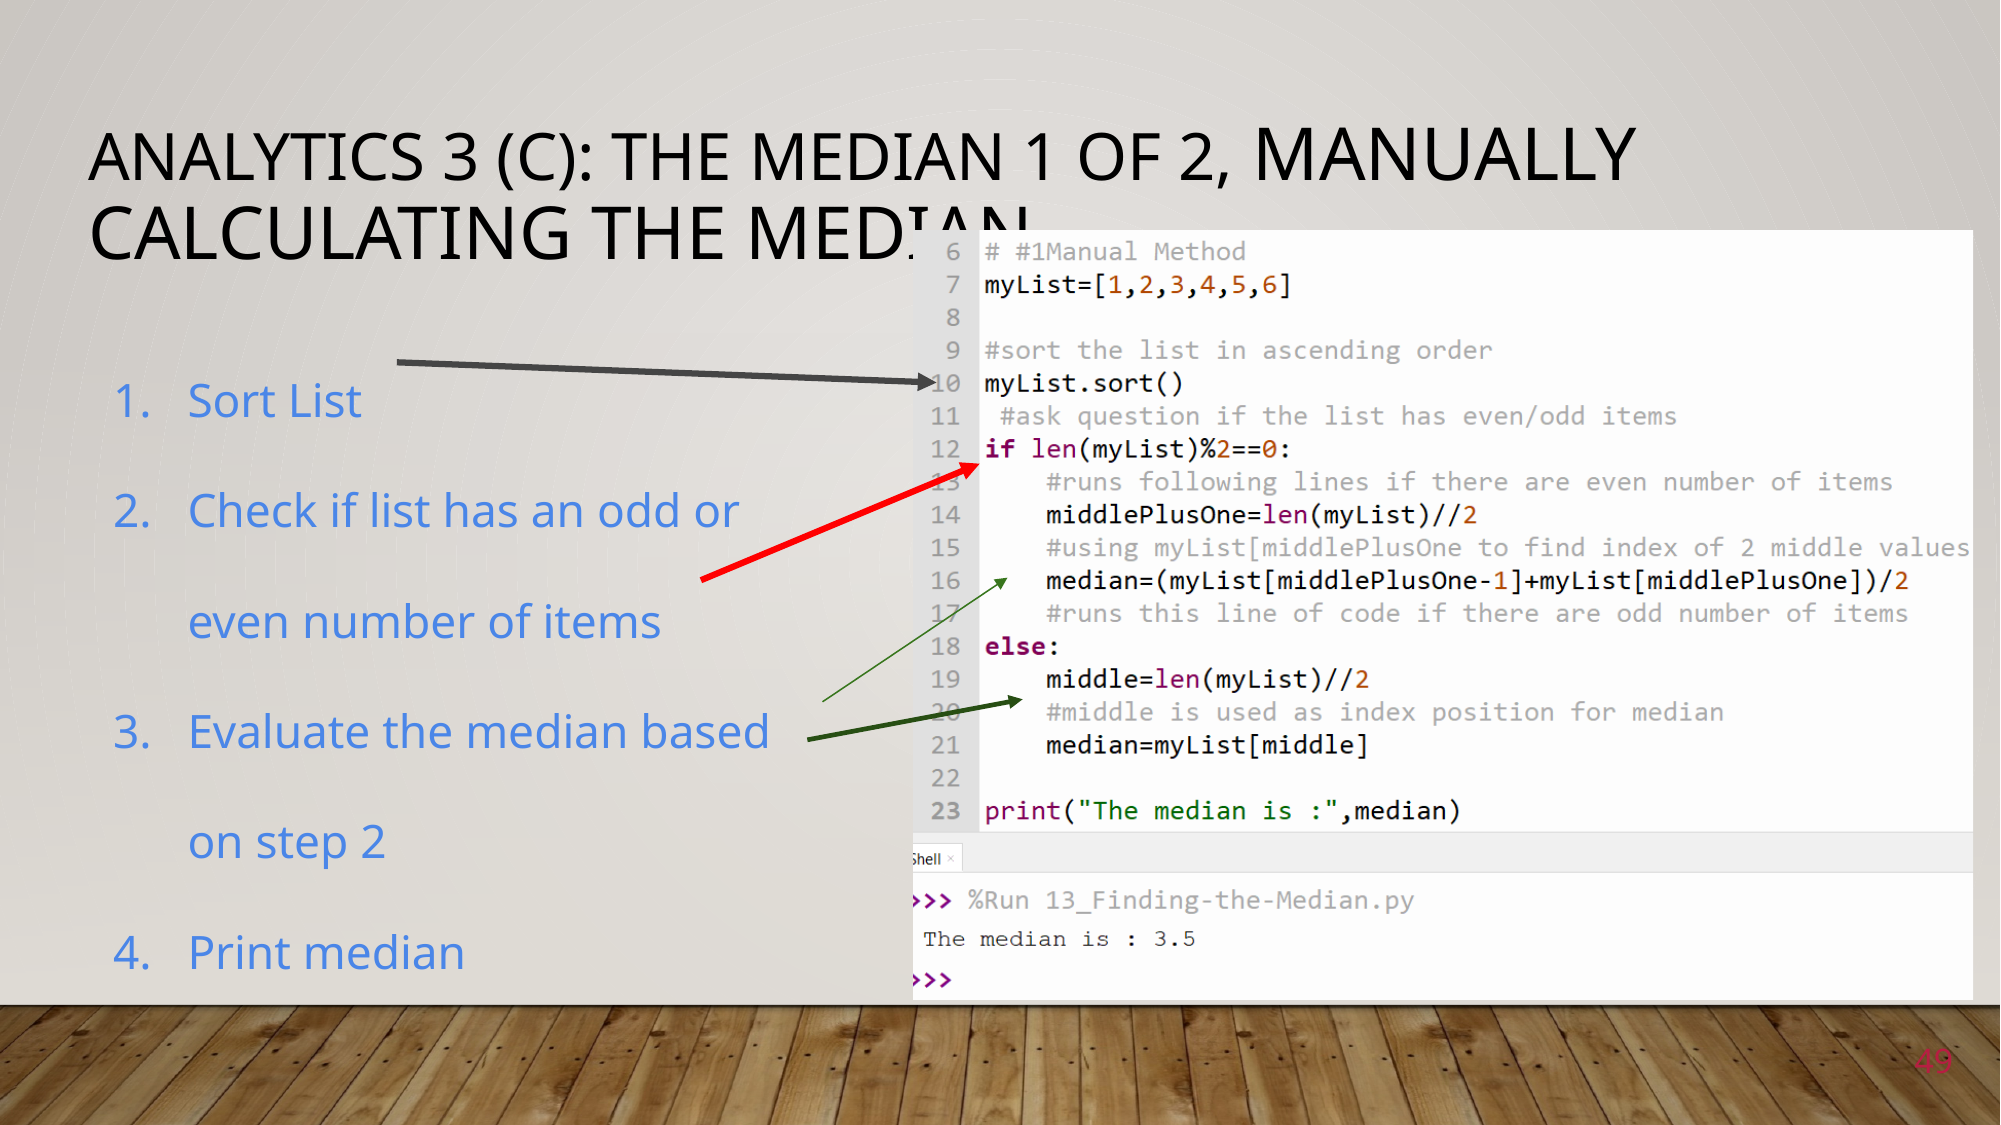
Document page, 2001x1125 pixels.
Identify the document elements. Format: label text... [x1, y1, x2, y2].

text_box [822, 577, 1008, 699]
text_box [396, 362, 937, 383]
title Analytics 3 (c): The Median 1 of 2, Manually calculating the median [68, 97, 1932, 297]
slide_number 49 [1853, 1019, 1974, 1106]
picture [912, 230, 1974, 1000]
list Sort List Check if list has an odd or even number of items Evaluate the median based on step 2 Print median [68, 296, 858, 1000]
picture [0, 1005, 2000, 1125]
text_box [807, 699, 1023, 741]
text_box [700, 463, 980, 581]
